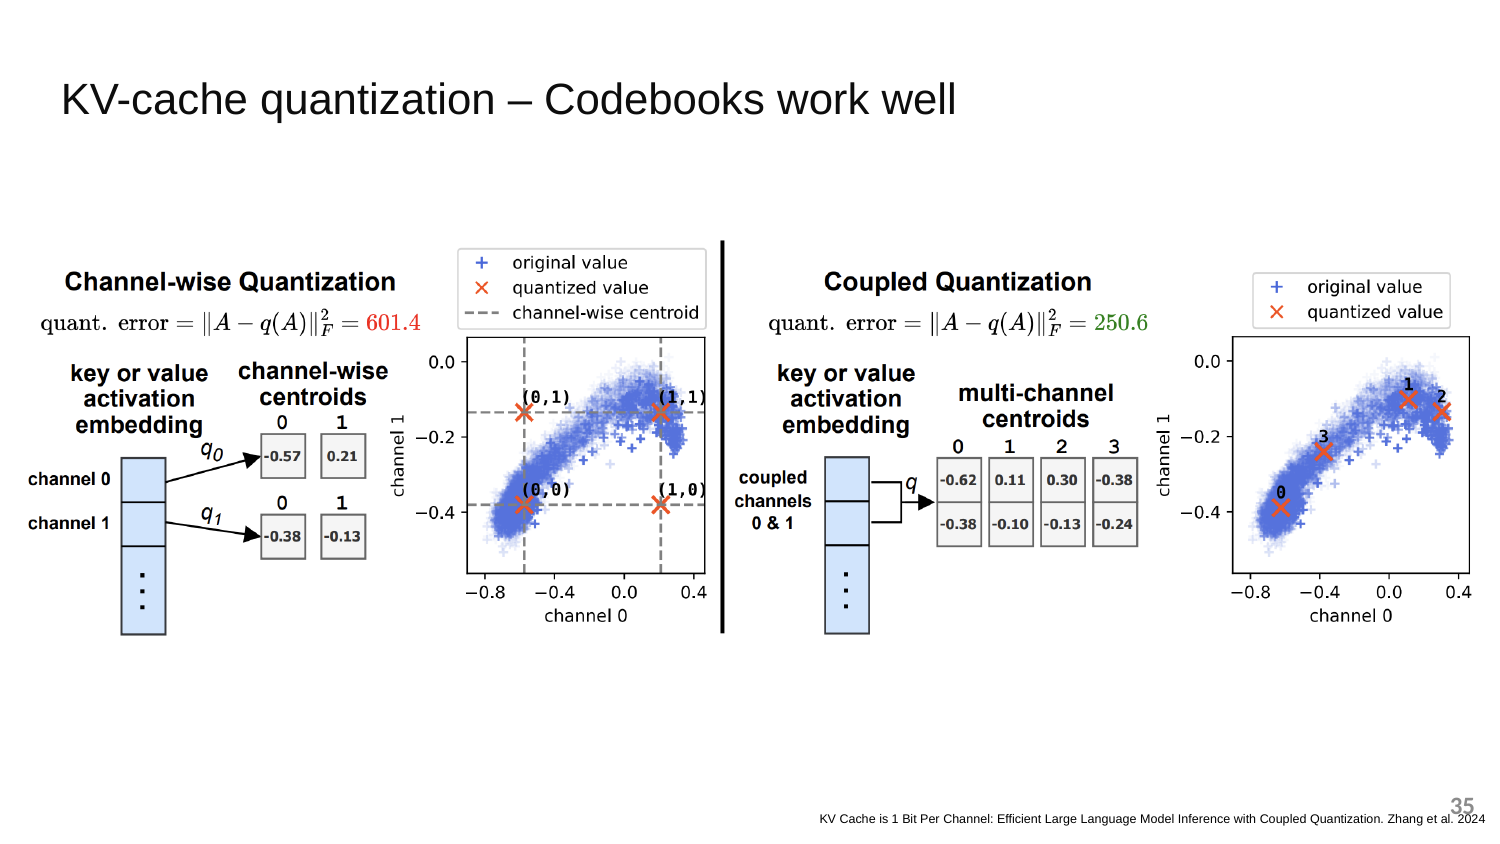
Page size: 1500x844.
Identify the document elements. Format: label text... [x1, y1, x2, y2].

text_box 35 [1152, 782, 1491, 803]
text_box KV Cache is 1 Bit Per Channel: Efficient Large Language Model Inference with Coupled Quantization. Zhang et al. 2024 [696, 803, 1500, 834]
picture [13, 187, 1500, 656]
text_box KV-cache quantization – Codebooks work well [60, 79, 1438, 124]
